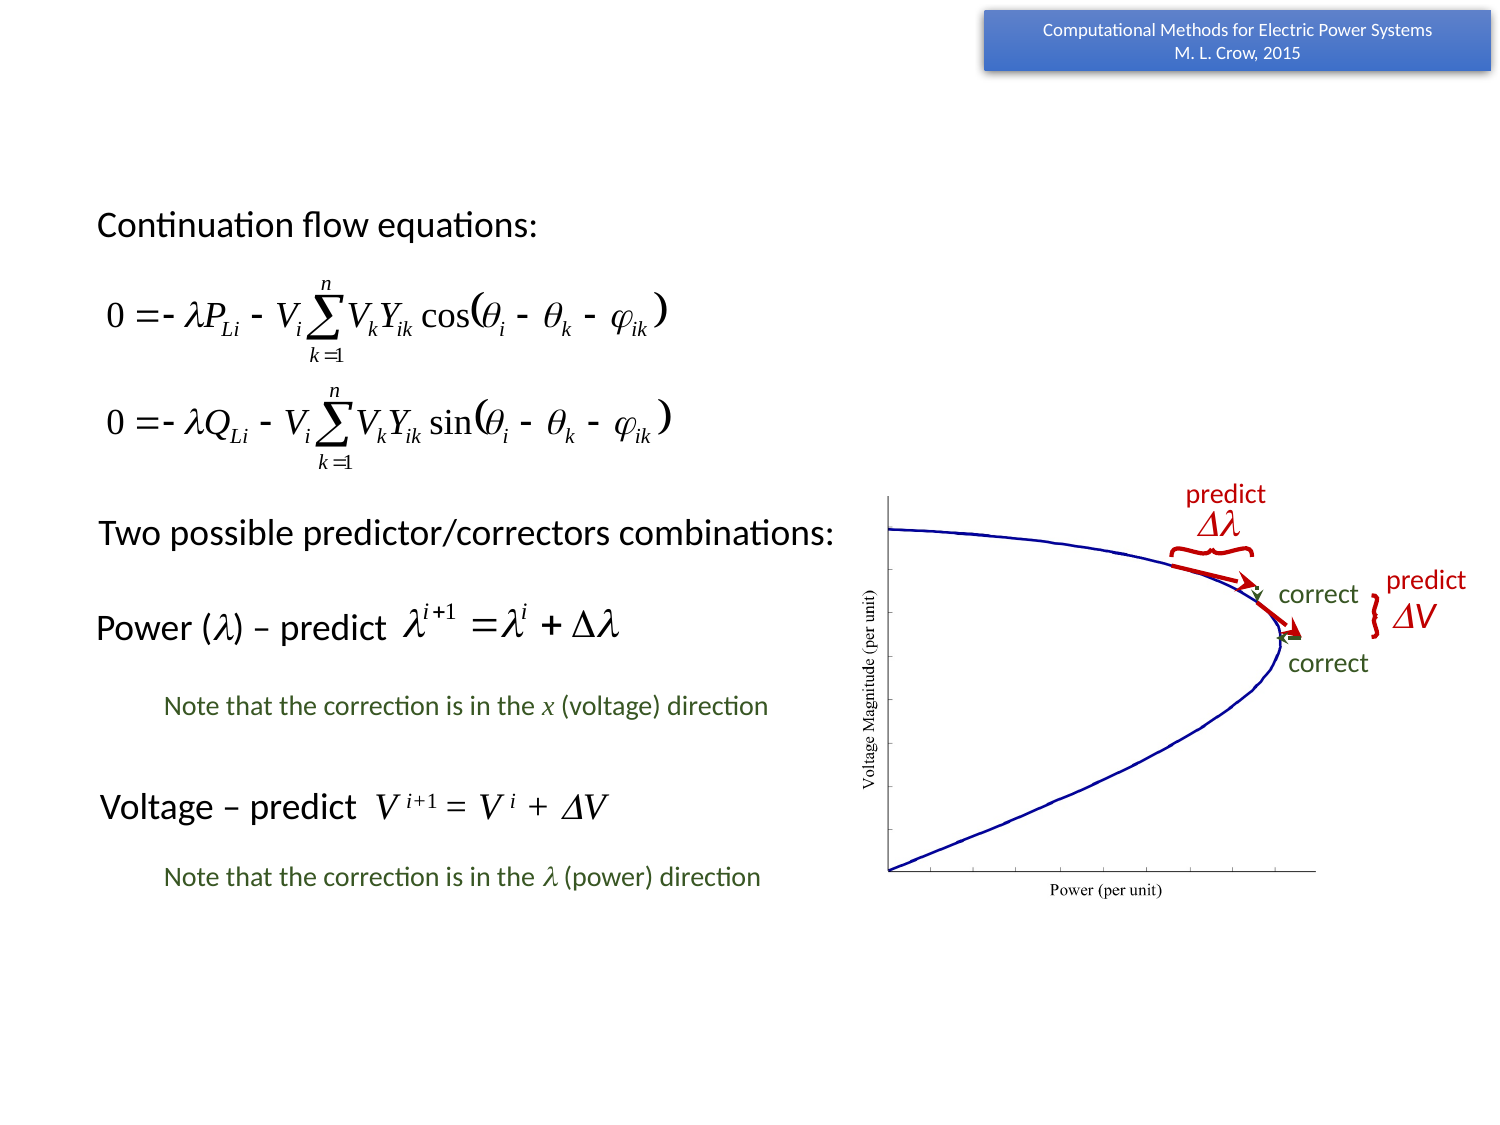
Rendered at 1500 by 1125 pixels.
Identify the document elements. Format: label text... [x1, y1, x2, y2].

text_box Continuation flow equations: [82, 192, 554, 252]
text_box Two possible predictor/correctors combinations: [83, 500, 851, 561]
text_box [1216, 565, 1257, 586]
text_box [101, 265, 673, 479]
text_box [1256, 602, 1302, 638]
text_box predict [1170, 467, 1282, 496]
text_box Note that the correction is in the  (power) direction [149, 850, 777, 899]
text_box V [1378, 603, 1451, 644]
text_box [1171, 565, 1207, 586]
text_box correct [1316, 568, 1371, 617]
text_box predict [1371, 554, 1482, 603]
picture [862, 496, 1316, 899]
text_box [396, 594, 627, 648]
text_box Voltage – predict V i+1 = V i + V [85, 775, 621, 835]
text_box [1371, 595, 1378, 637]
text_box Power () – predict [81, 595, 411, 656]
text_box correct [1316, 636, 1385, 686]
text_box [1207, 512, 1216, 594]
text_box Note that the correction is in the x (voltage) direction [149, 679, 784, 729]
